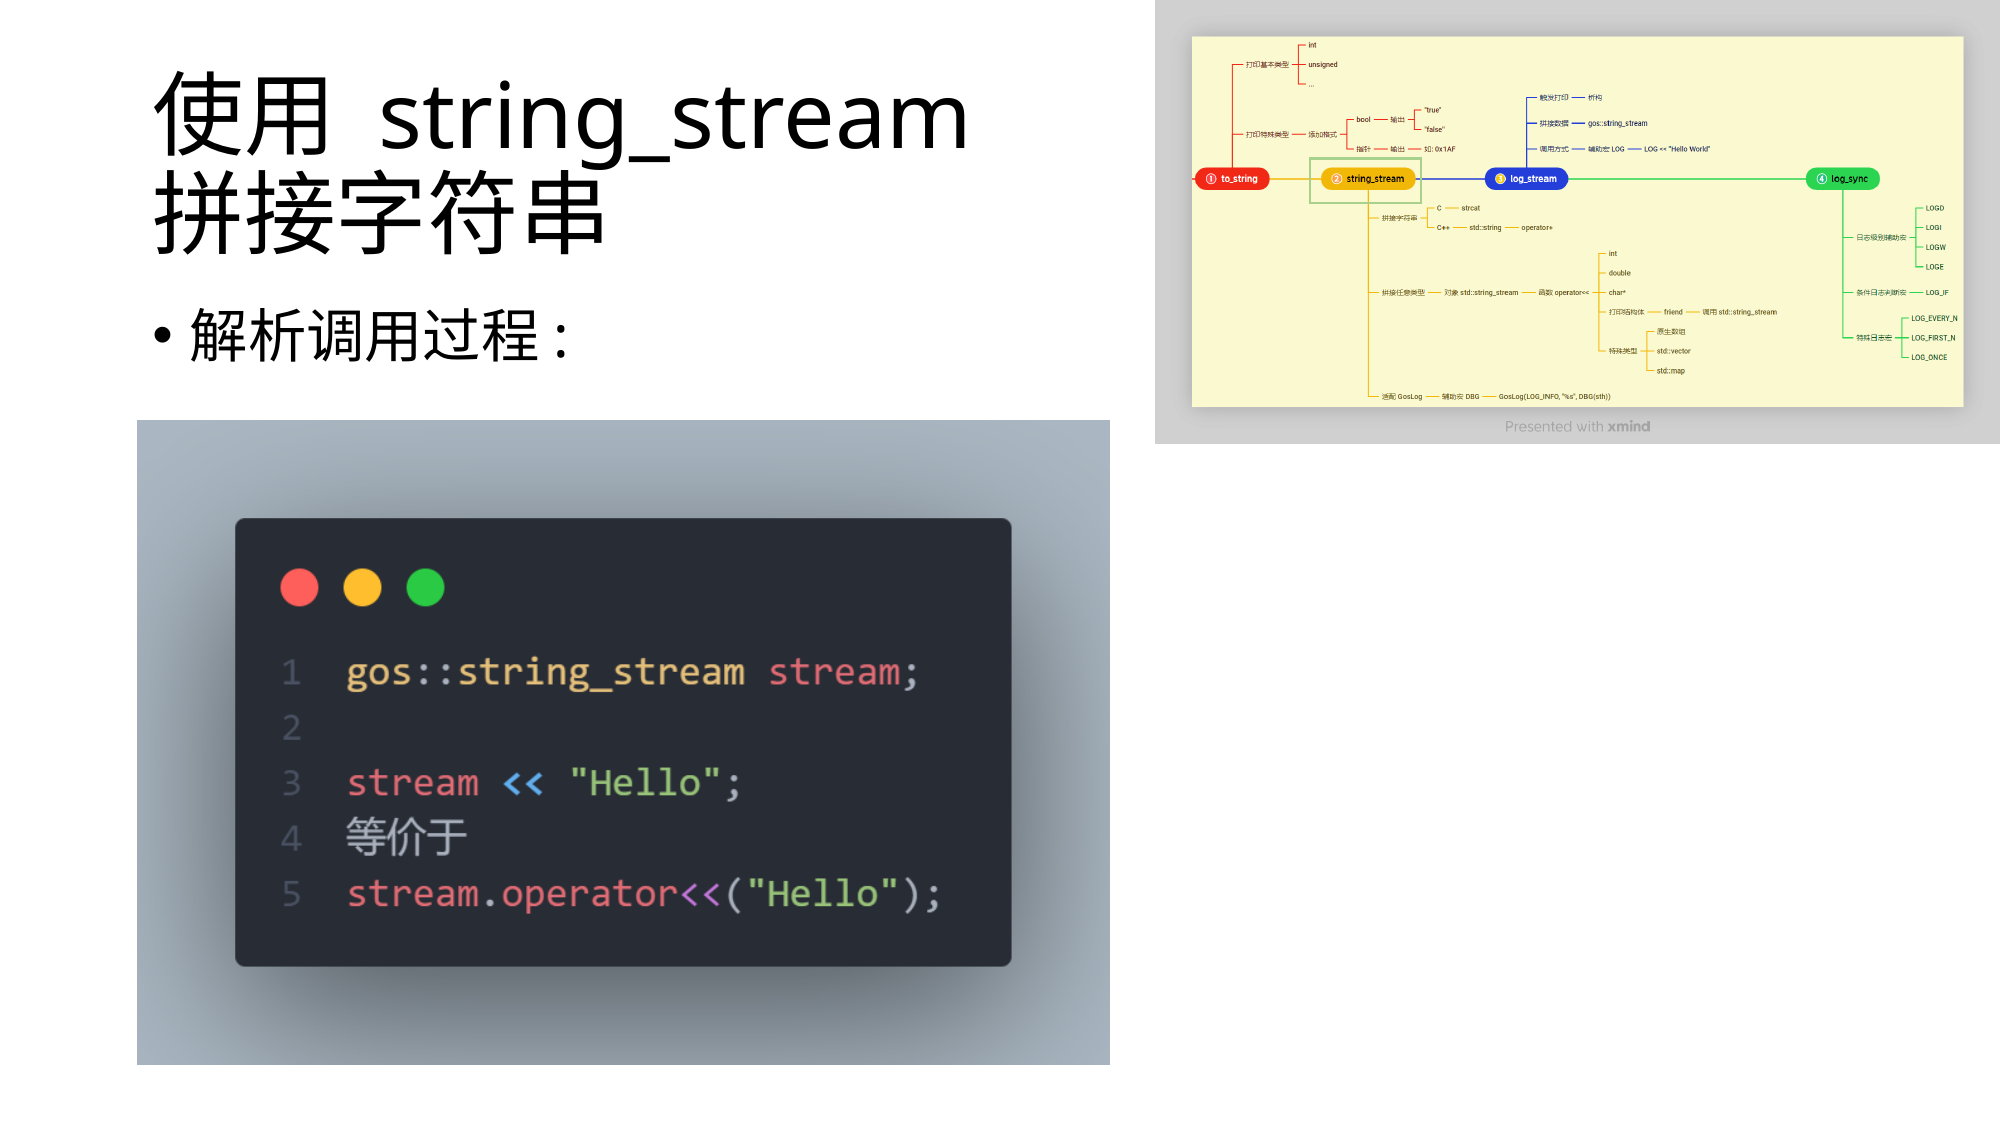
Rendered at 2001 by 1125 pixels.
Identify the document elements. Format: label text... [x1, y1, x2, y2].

picture [1155, 0, 2000, 444]
list 解析调用过程: [137, 299, 1863, 1014]
picture [137, 420, 1110, 1065]
title 使用 string_stream 拼接字符串 [137, 59, 1155, 278]
